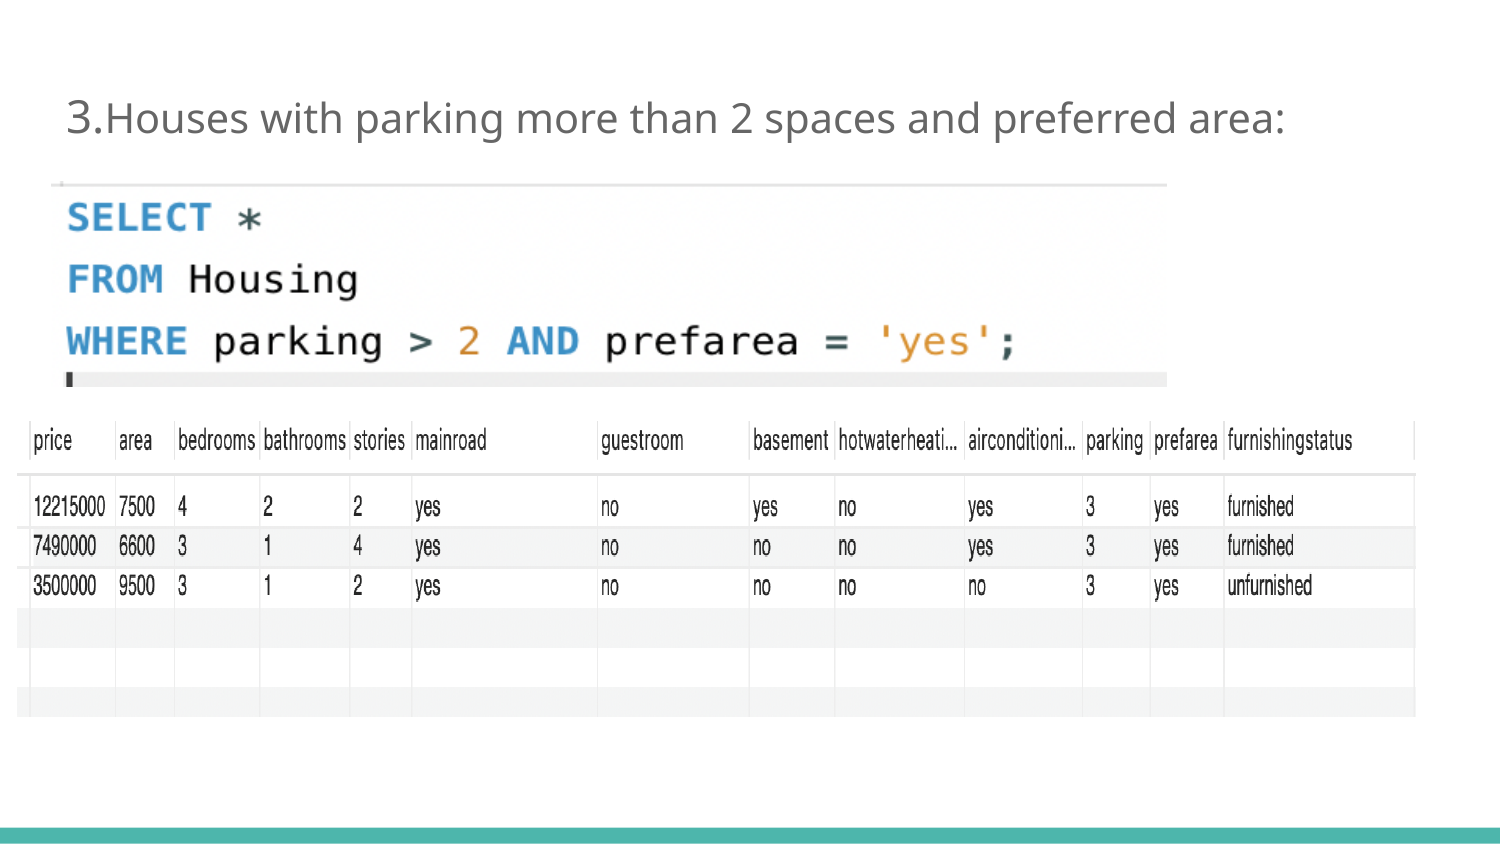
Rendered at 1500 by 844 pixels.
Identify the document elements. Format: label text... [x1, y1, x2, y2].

picture [17, 421, 1416, 718]
title 3.Houses with parking more than 2 spaces and preferred area: [51, 72, 1449, 189]
picture [50, 181, 1167, 387]
